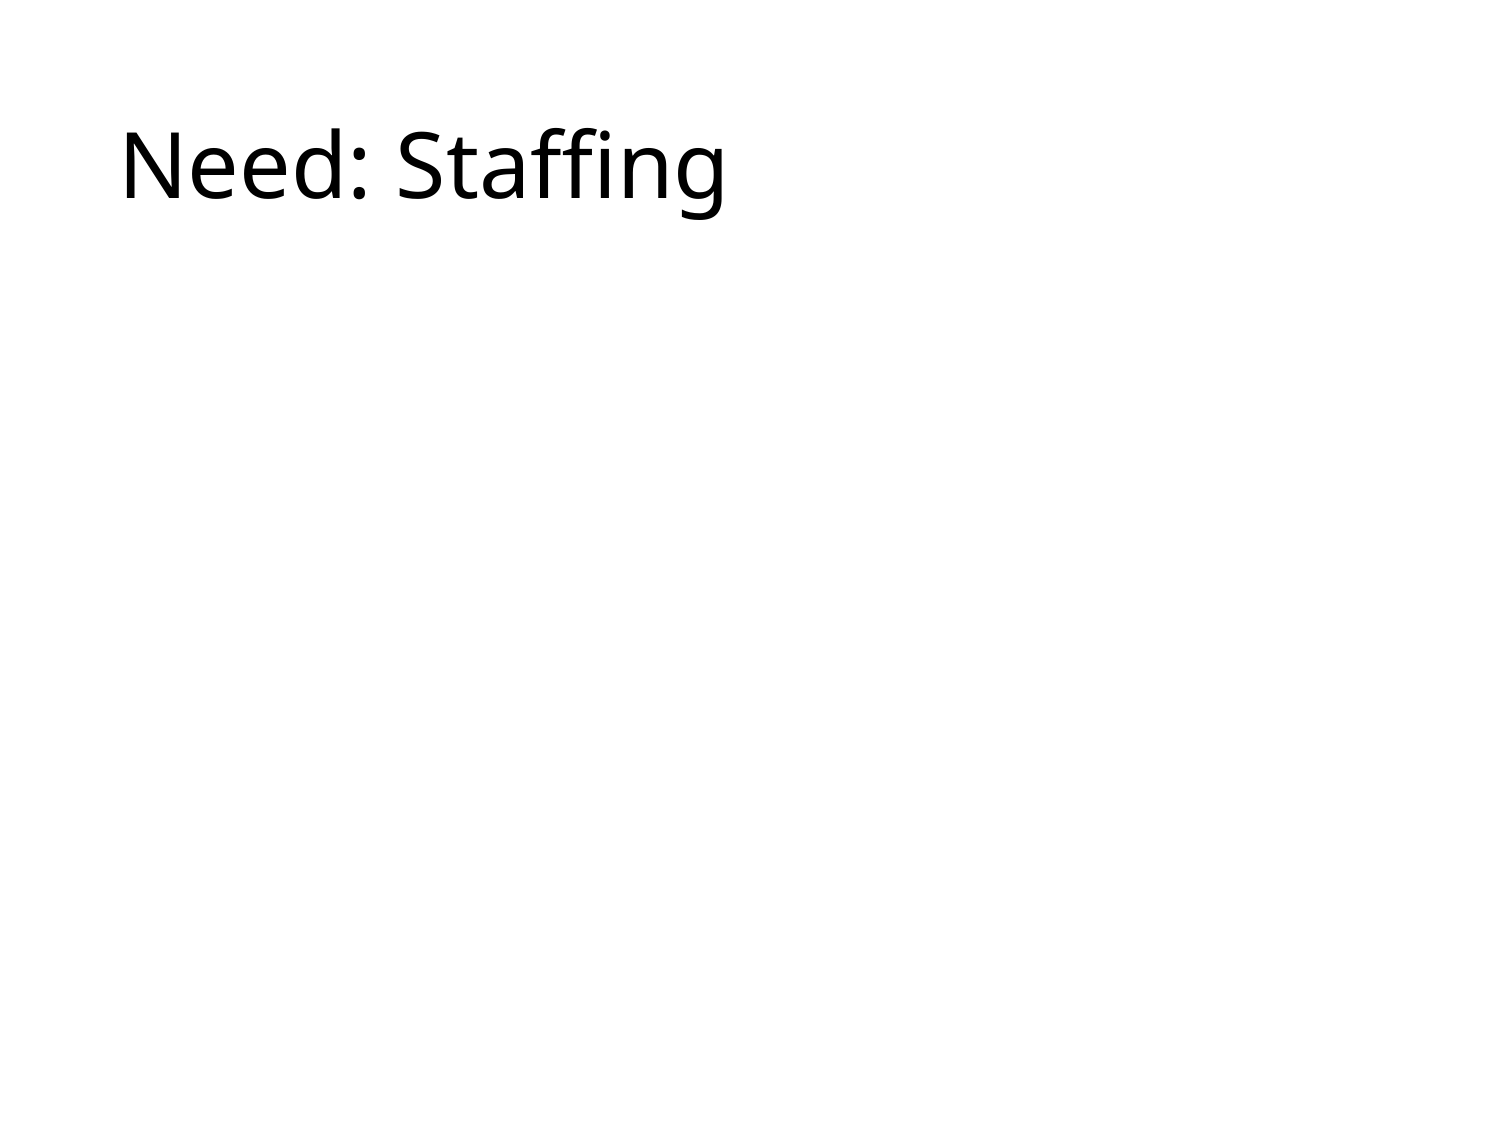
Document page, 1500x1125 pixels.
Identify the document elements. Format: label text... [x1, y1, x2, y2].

title Need: Staffing [103, 59, 1397, 278]
